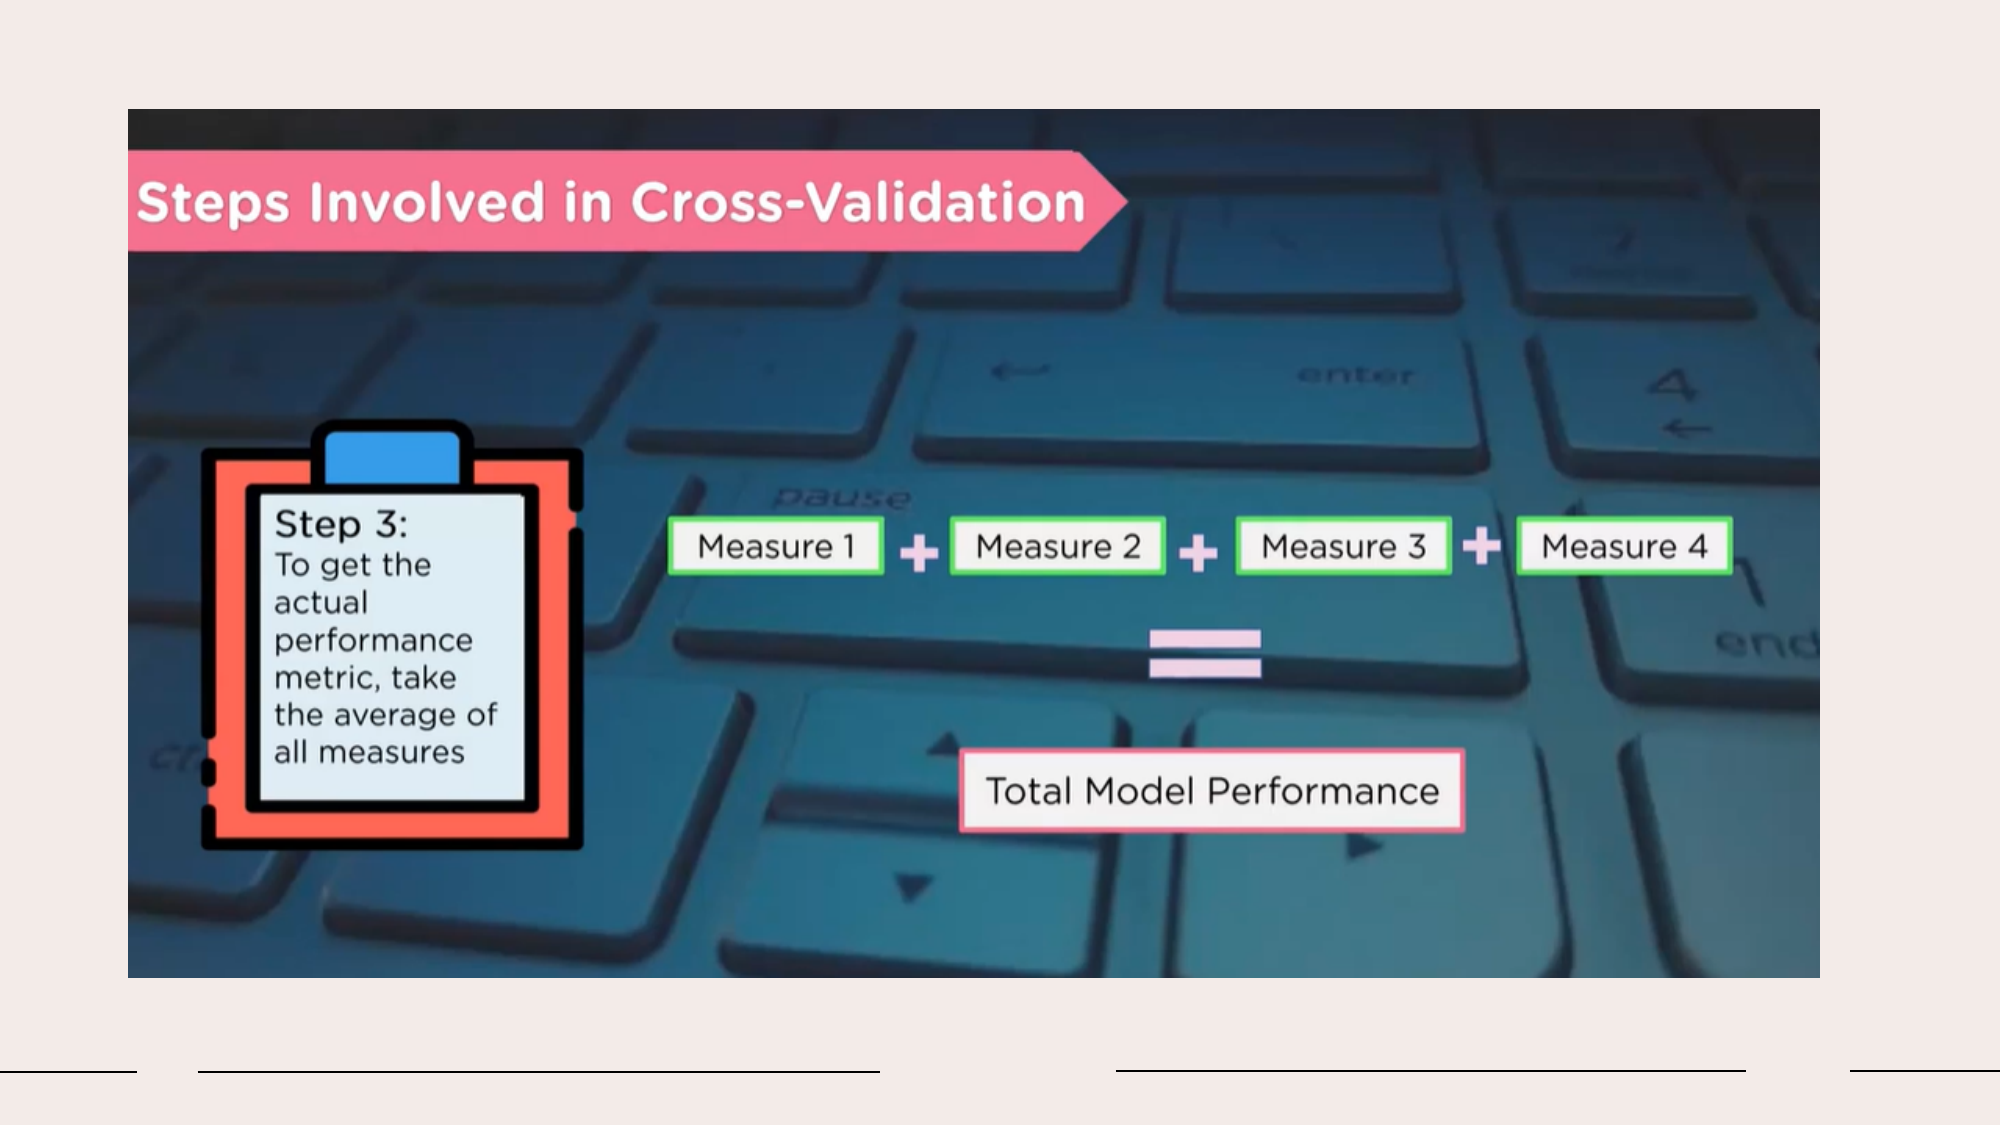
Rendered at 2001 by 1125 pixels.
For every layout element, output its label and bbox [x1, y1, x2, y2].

picture [128, 109, 1820, 978]
